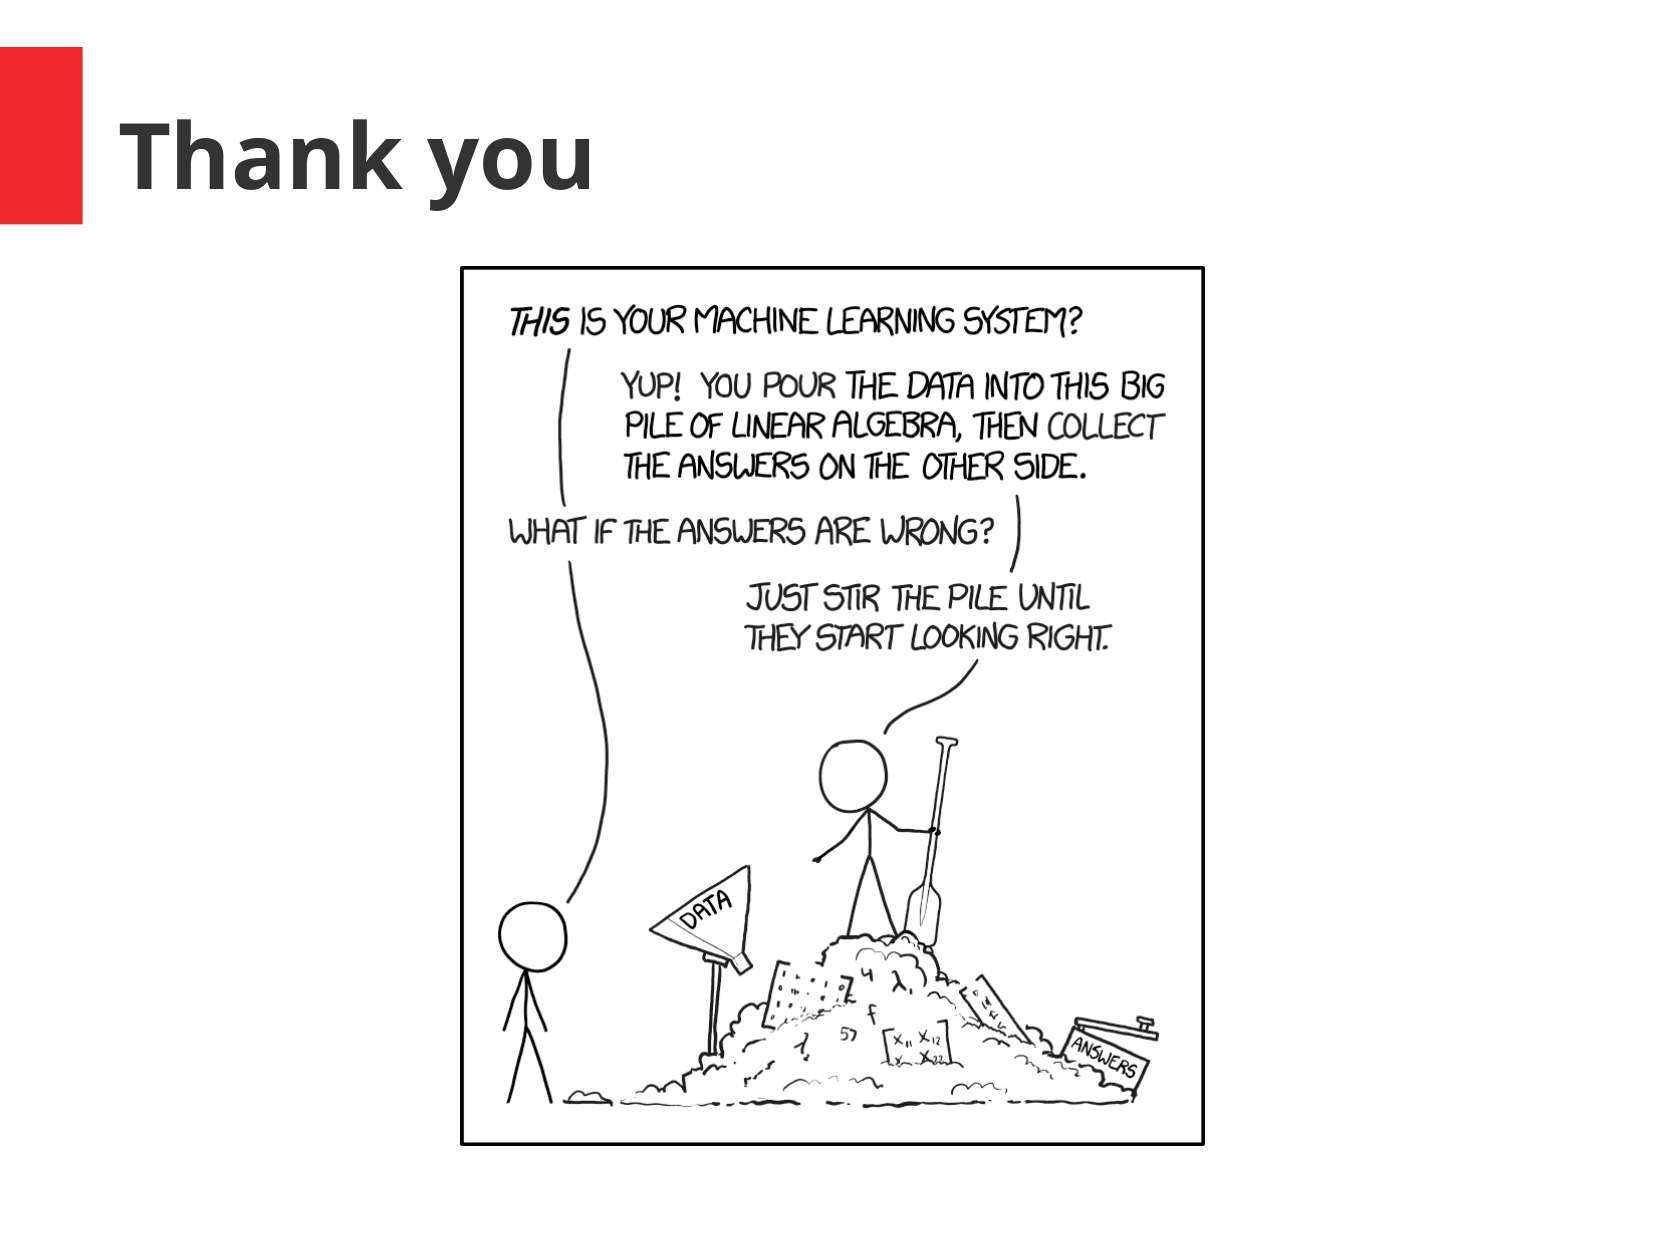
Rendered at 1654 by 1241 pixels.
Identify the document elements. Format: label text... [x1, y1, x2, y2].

picture [460, 265, 1205, 1146]
title Thank you [118, 49, 1571, 257]
